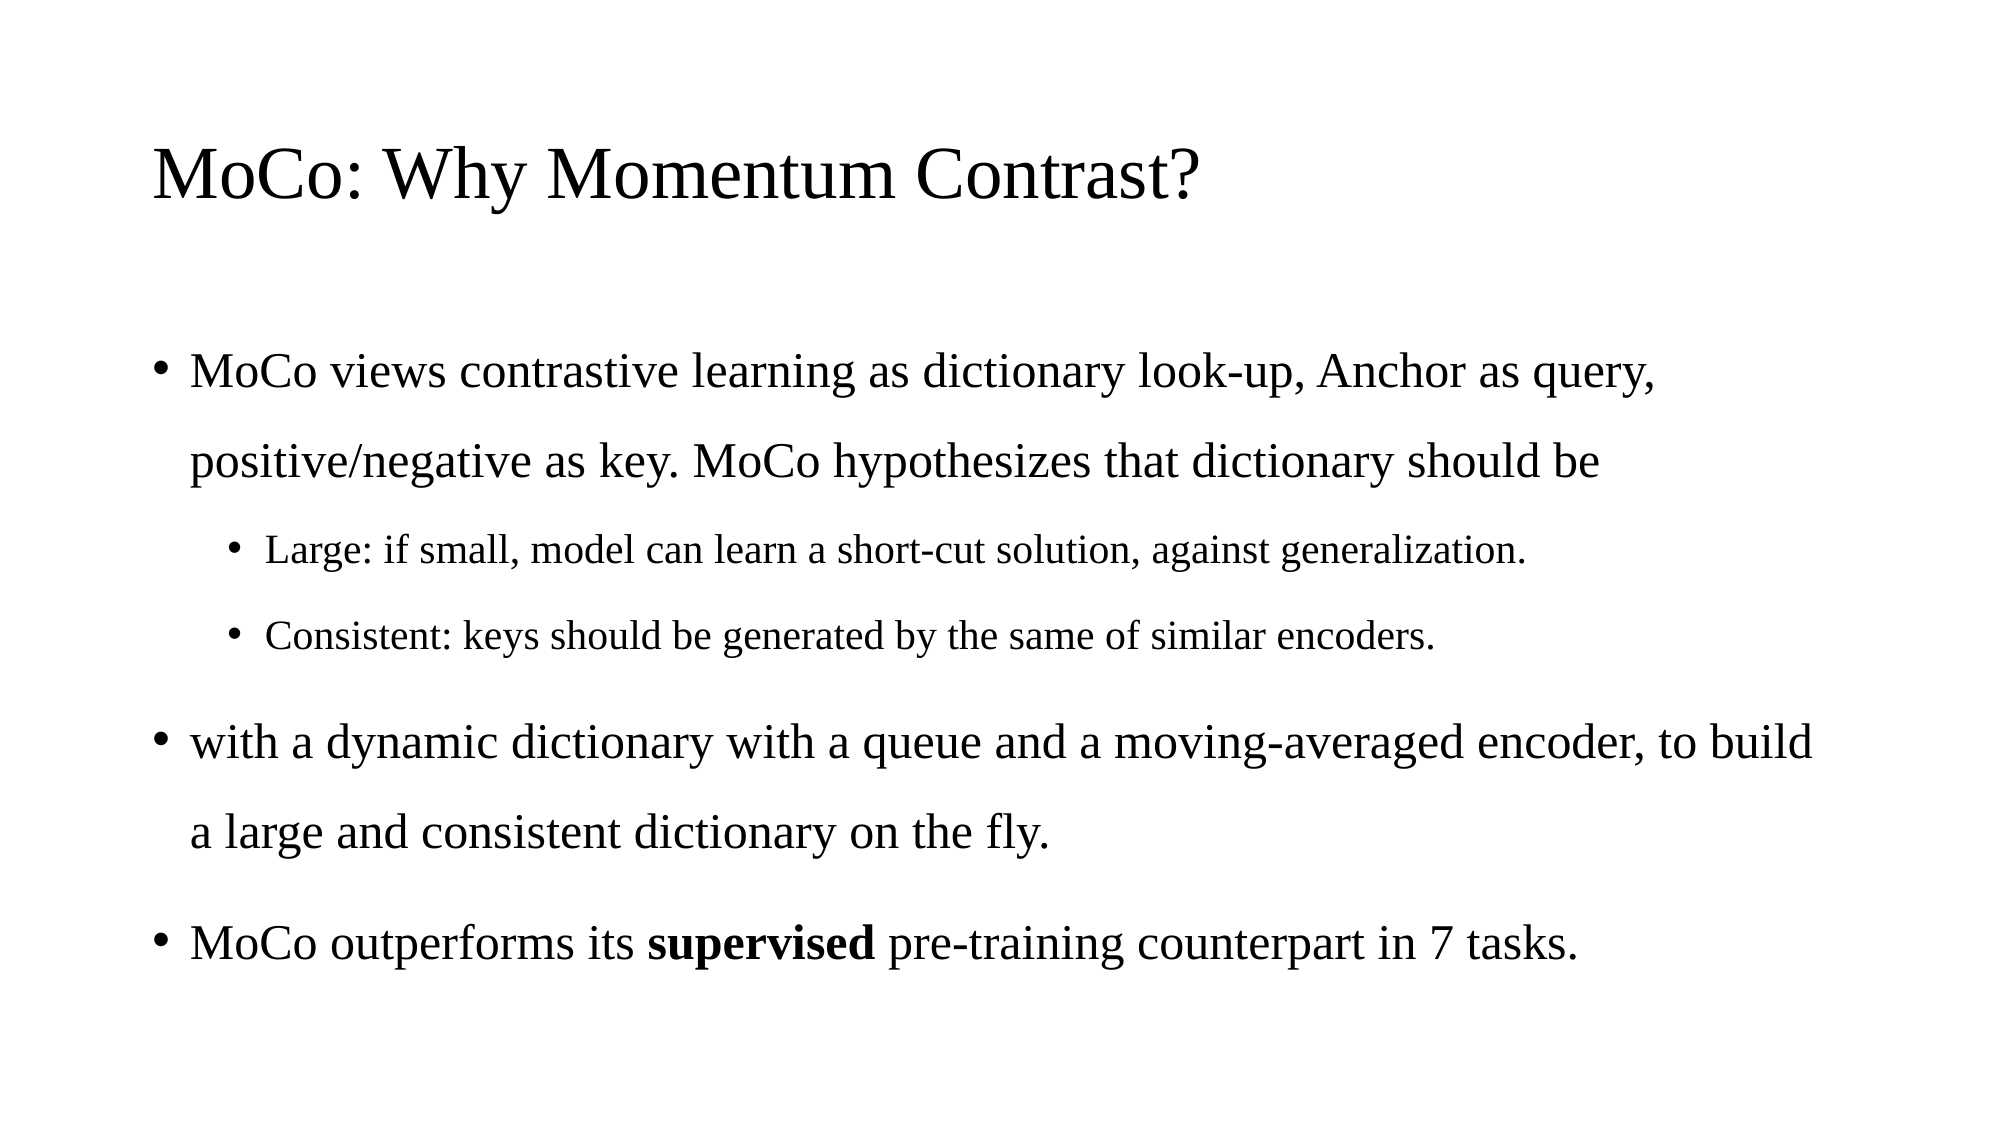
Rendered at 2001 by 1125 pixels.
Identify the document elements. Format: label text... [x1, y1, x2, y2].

list MoCo views contrastive learning as dictionary look-up, Anchor as query, positive/negative as key. MoCo hypothesizes that dictionary should be Large: if small, model can learn a short-cut solution, against generalization. Consistent: keys should be generated by the same of similar encoders. with a dynamic dictionary with a queue and a moving-averaged encoder, to build a large and consistent dictionary on the fly. MoCo outperforms its supervised pre-training counterpart in 7 tasks. [137, 299, 1835, 1085]
title MoCo: Why Momentum Contrast? [137, 59, 1863, 278]
